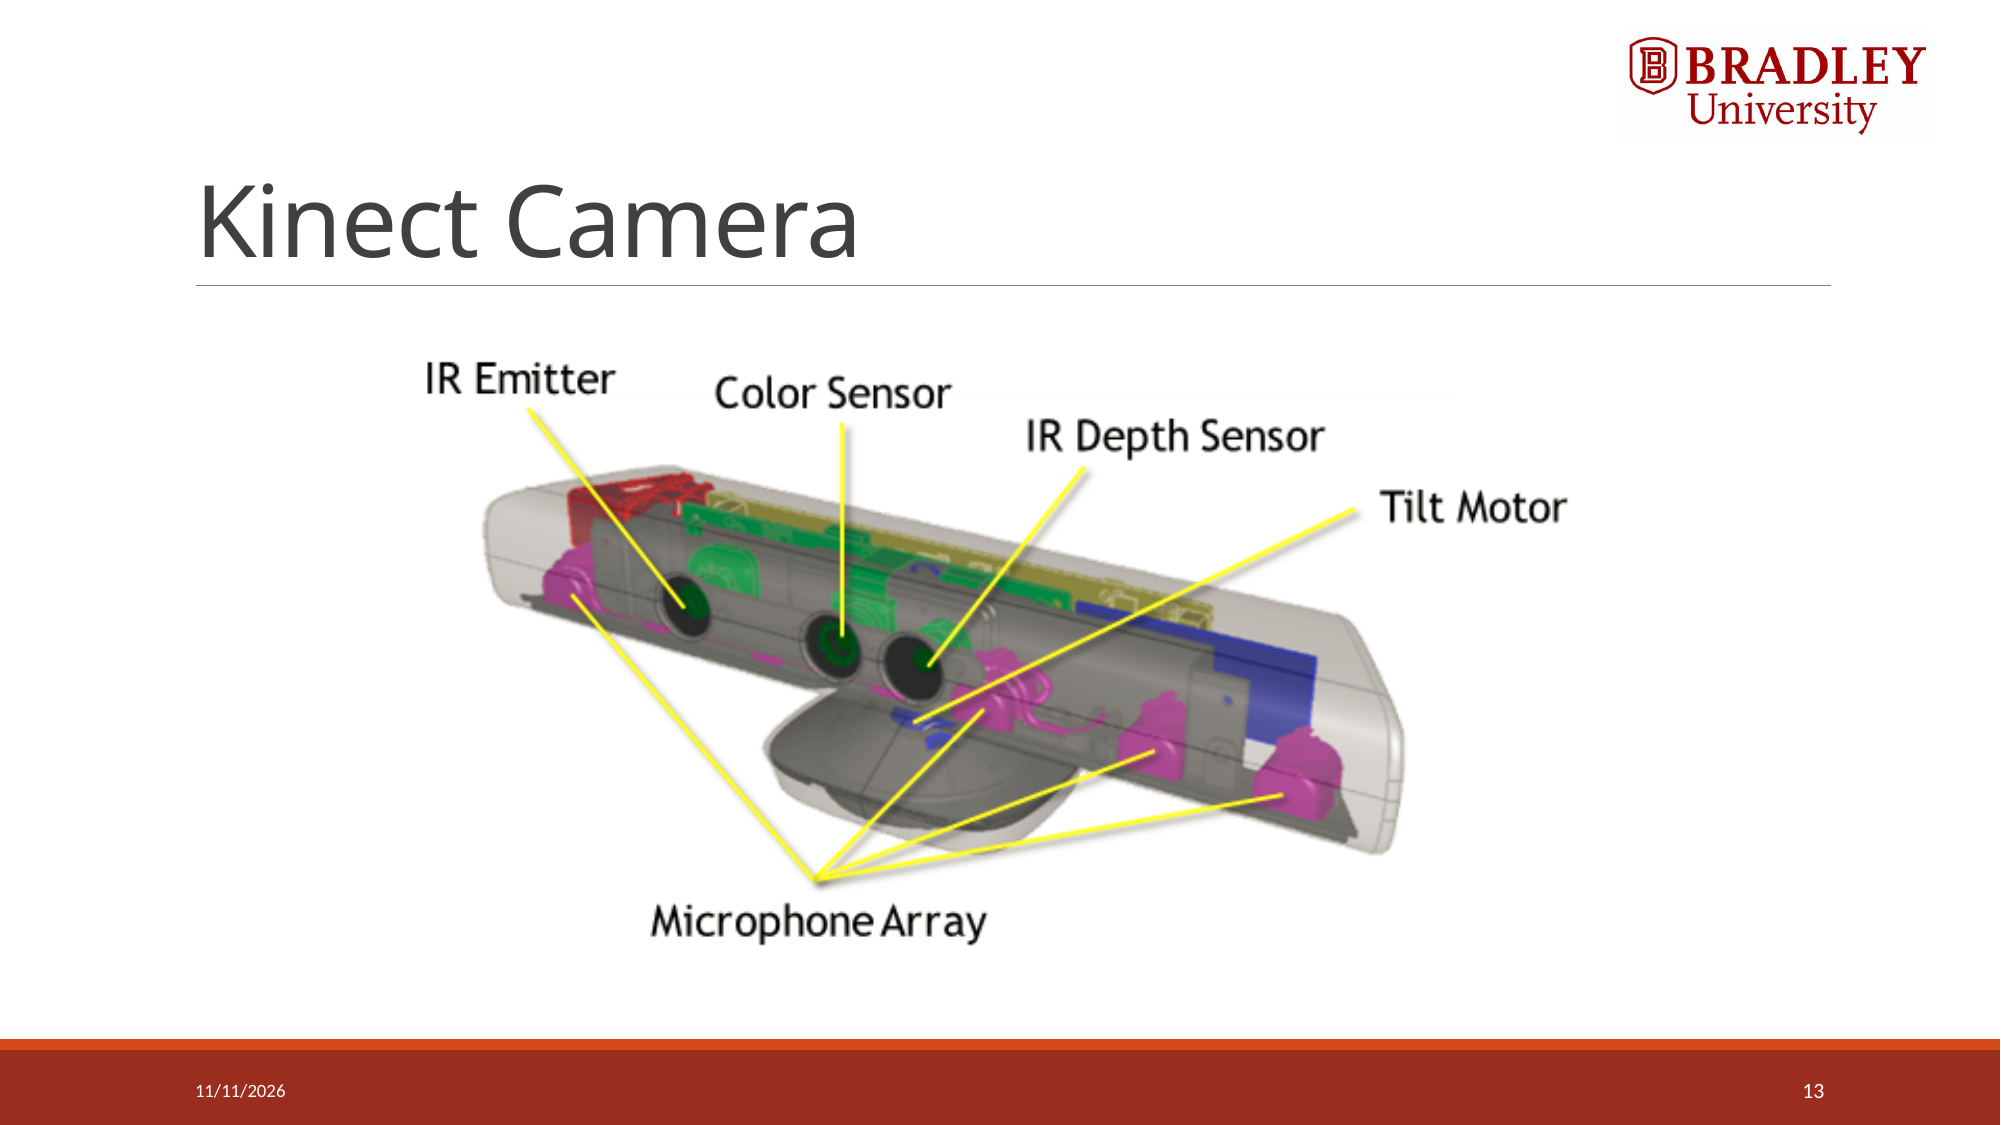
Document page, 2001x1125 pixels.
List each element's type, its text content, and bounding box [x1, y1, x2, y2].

title Kinect Camera [180, 47, 1830, 285]
picture [400, 344, 1600, 960]
picture [1621, 27, 1935, 144]
slide_number 13 [1624, 1059, 1840, 1120]
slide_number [180, 1059, 586, 1120]
